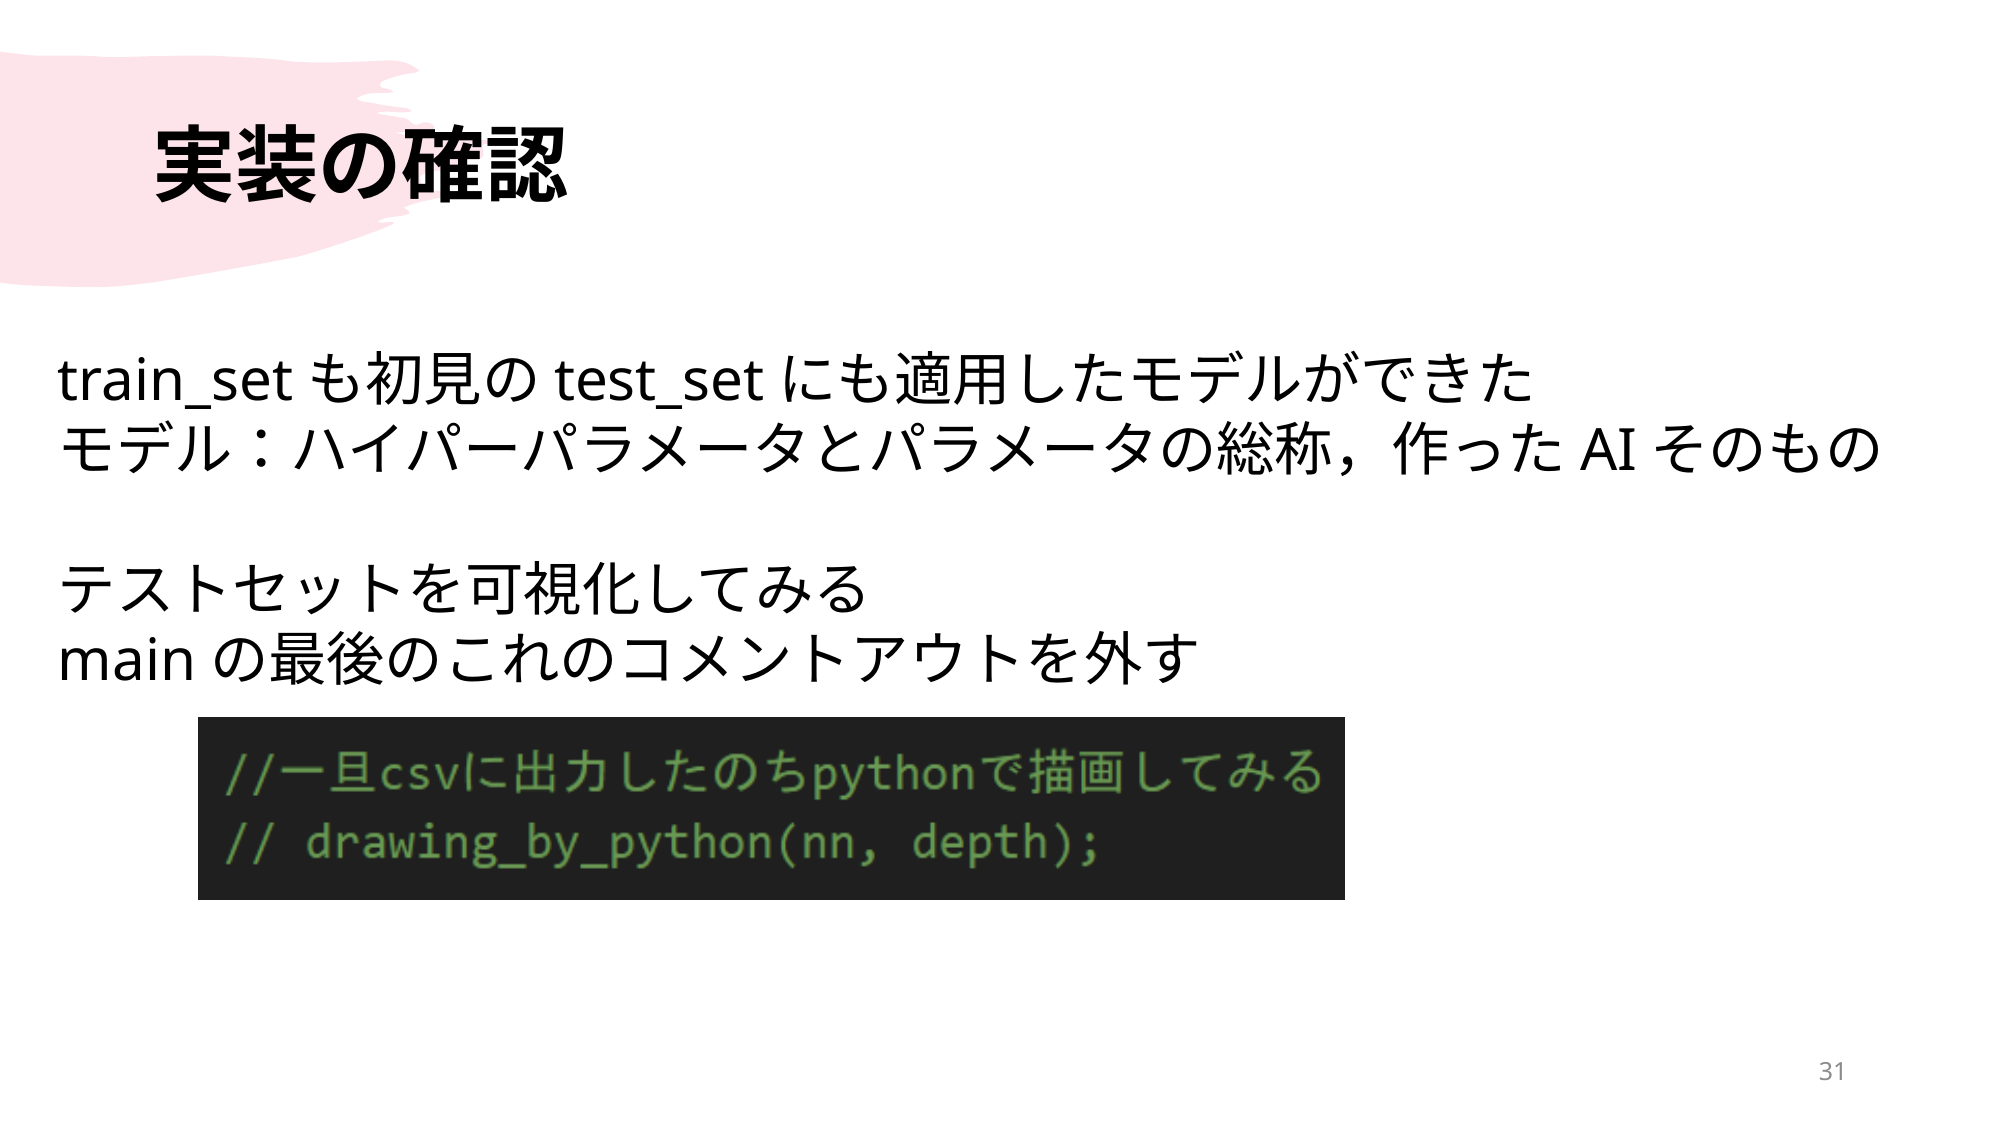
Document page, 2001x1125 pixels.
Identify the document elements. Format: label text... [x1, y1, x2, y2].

text_box train_setも初見のtest_setにも適用したモデルができた モデル：ハイパーパラメータとパラメータの総称，作ったAIそのもの テストセットを可視化してみる mainの最後のこれのコメントアウトを外す [43, 335, 1972, 700]
title 実装の確認 [137, 59, 1988, 278]
slide_number 31 [1412, 1042, 1863, 1103]
picture [197, 717, 1345, 900]
